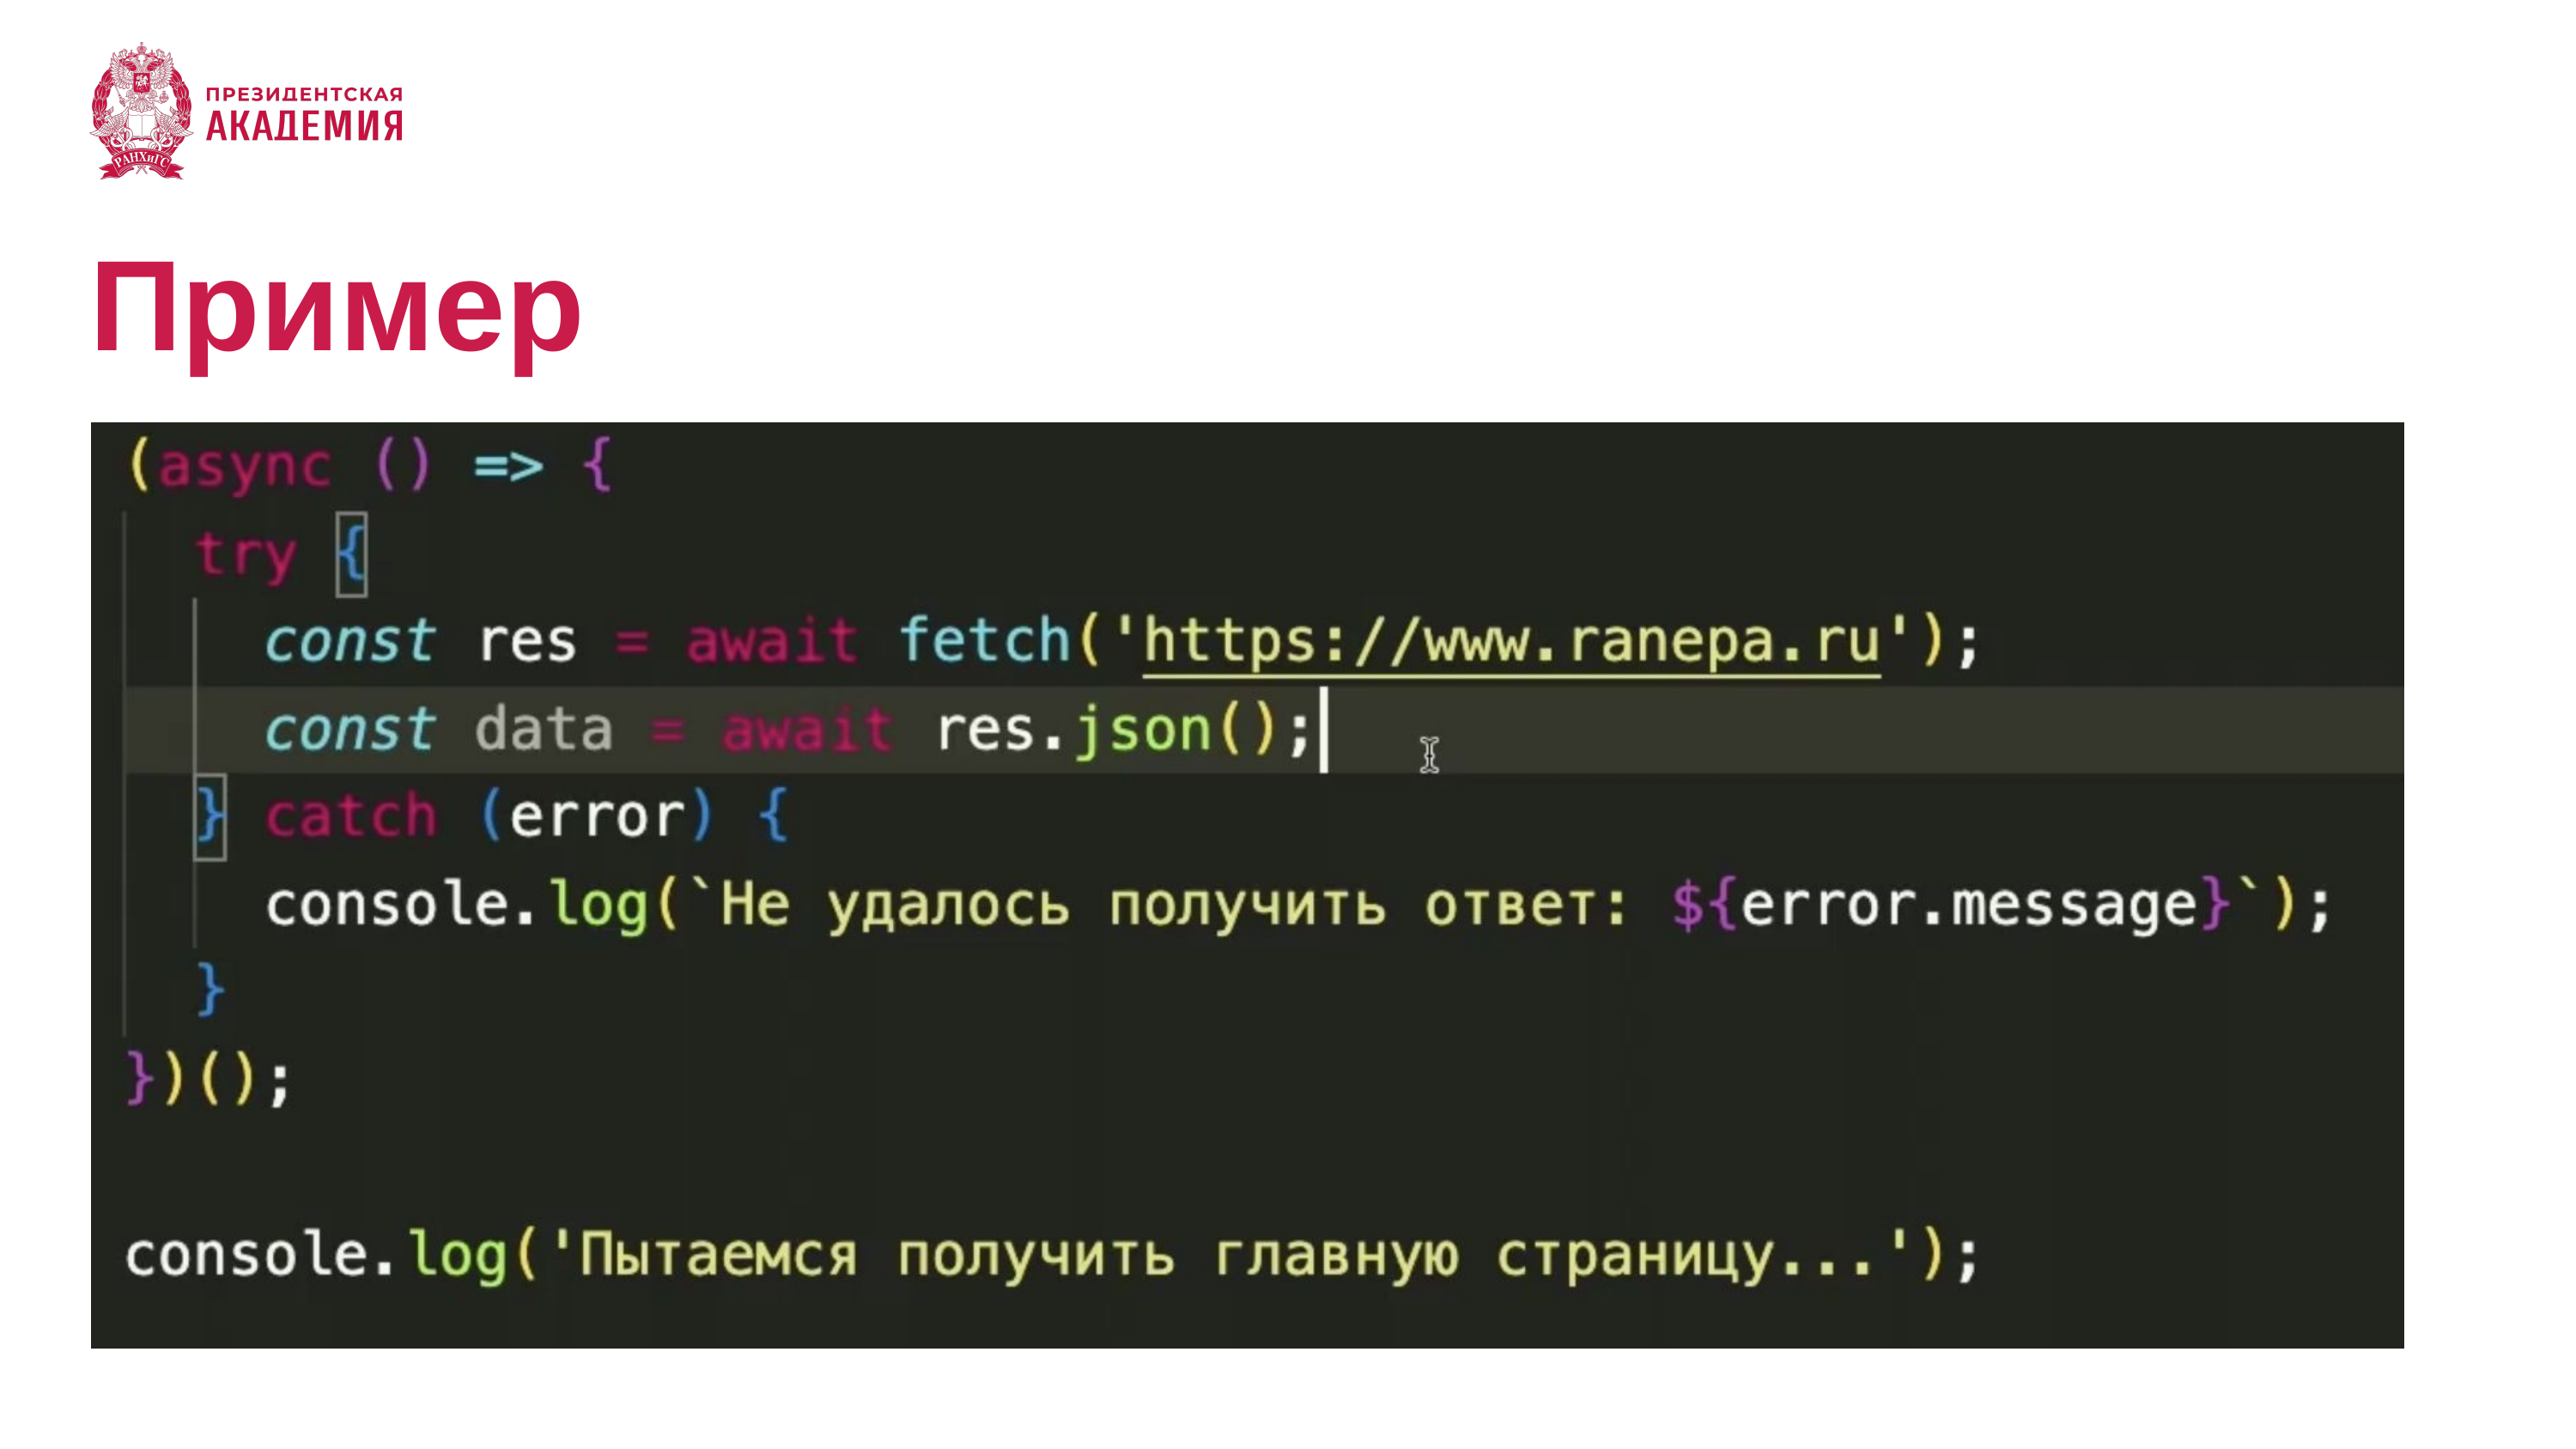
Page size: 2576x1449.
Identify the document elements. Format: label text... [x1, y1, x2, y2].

picture [89, 42, 402, 179]
title Пример [88, 220, 2367, 464]
picture [90, 422, 2405, 1349]
